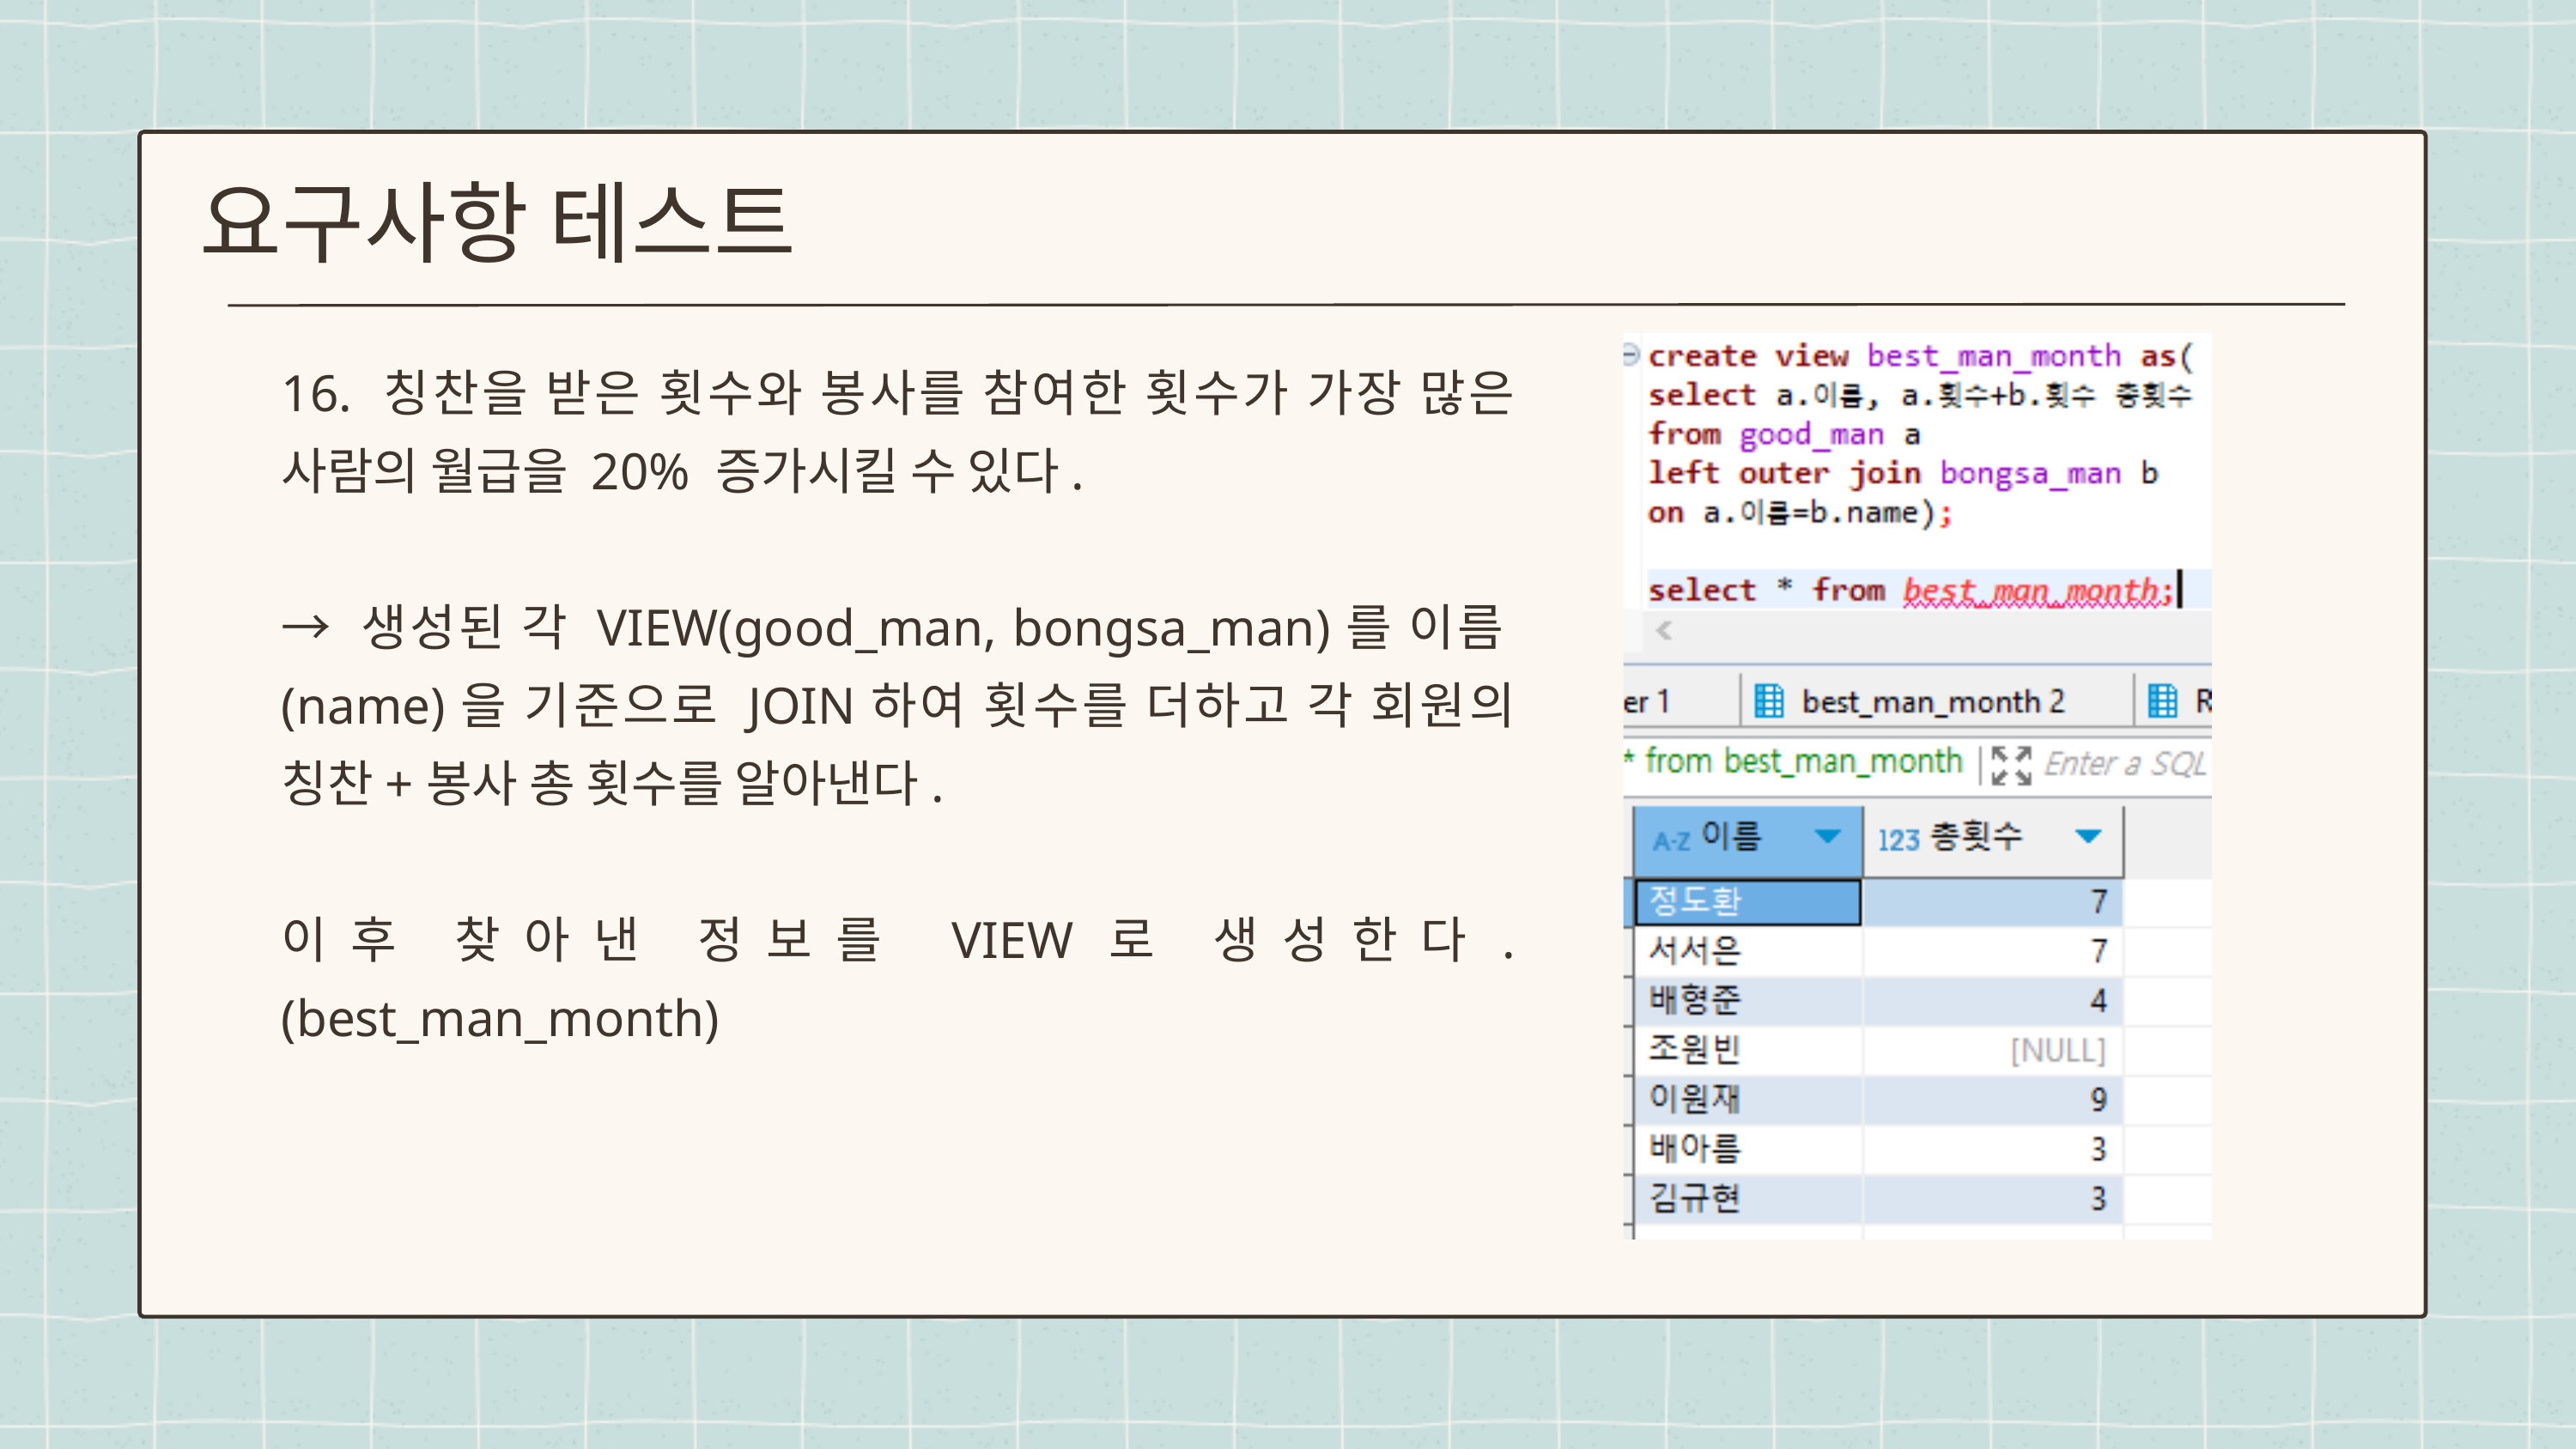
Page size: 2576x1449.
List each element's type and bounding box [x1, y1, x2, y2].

text_box [0, 0, 2576, 1449]
text_box [139, 131, 2427, 1318]
